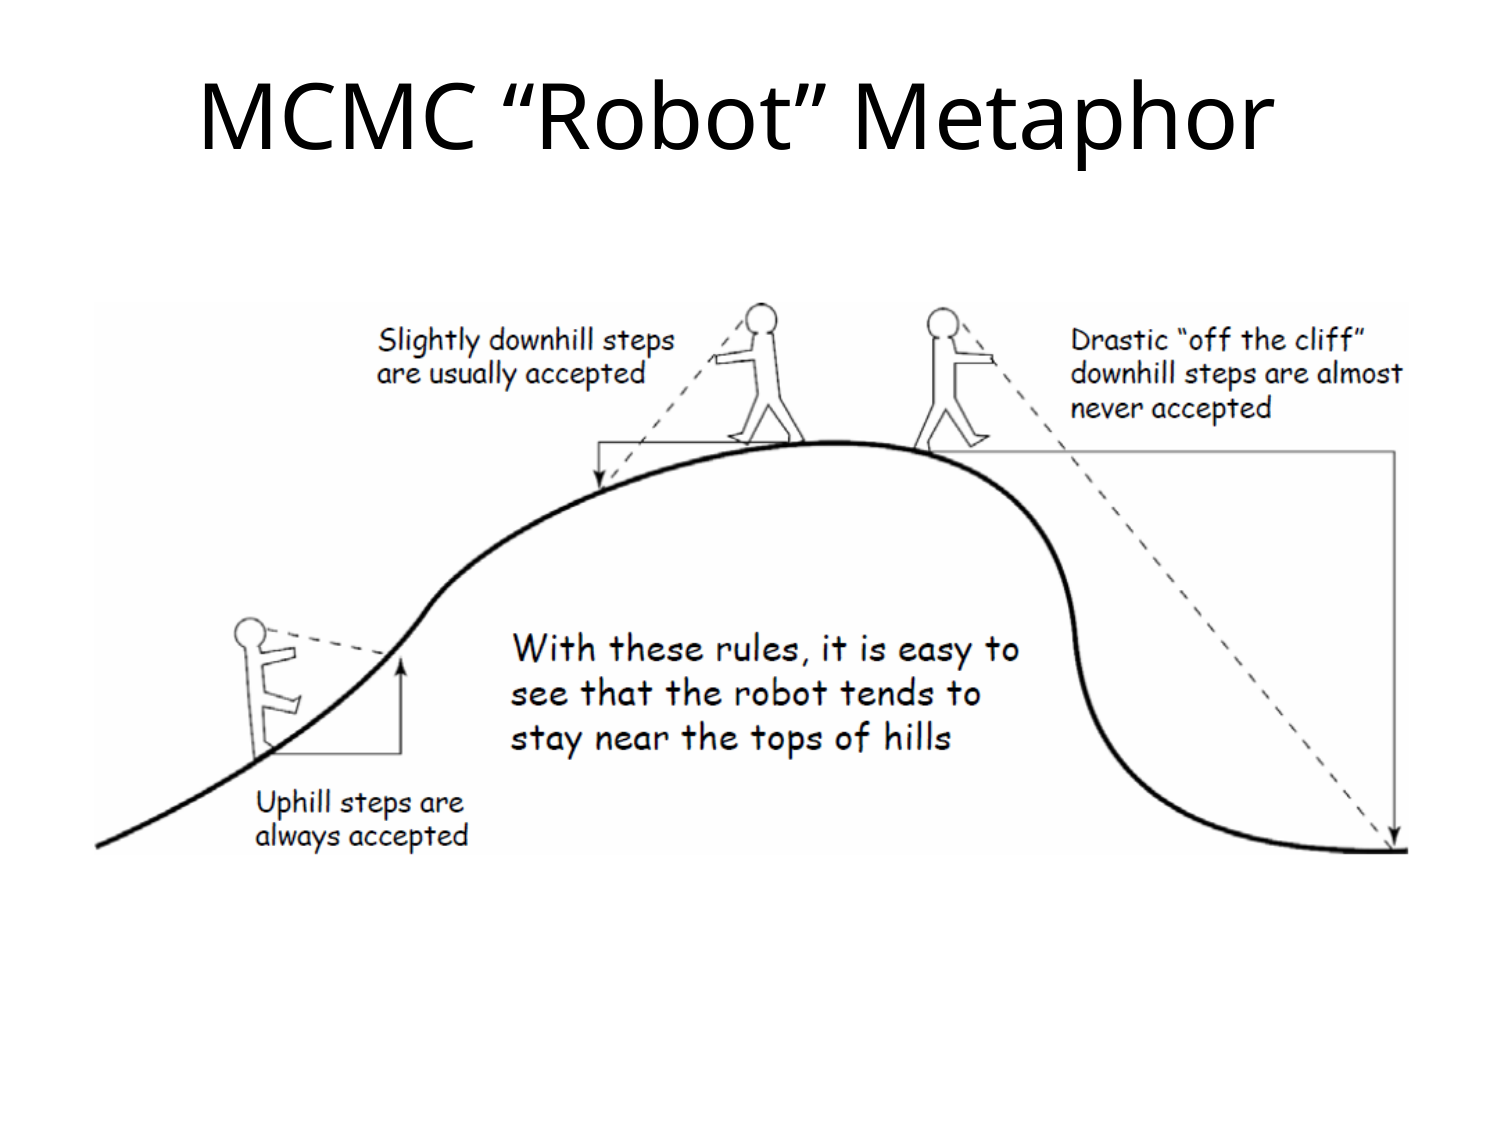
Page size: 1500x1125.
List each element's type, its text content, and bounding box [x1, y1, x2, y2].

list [53, 253, 1443, 914]
text_box MCMC “Robot” Metaphor [102, 52, 1372, 188]
